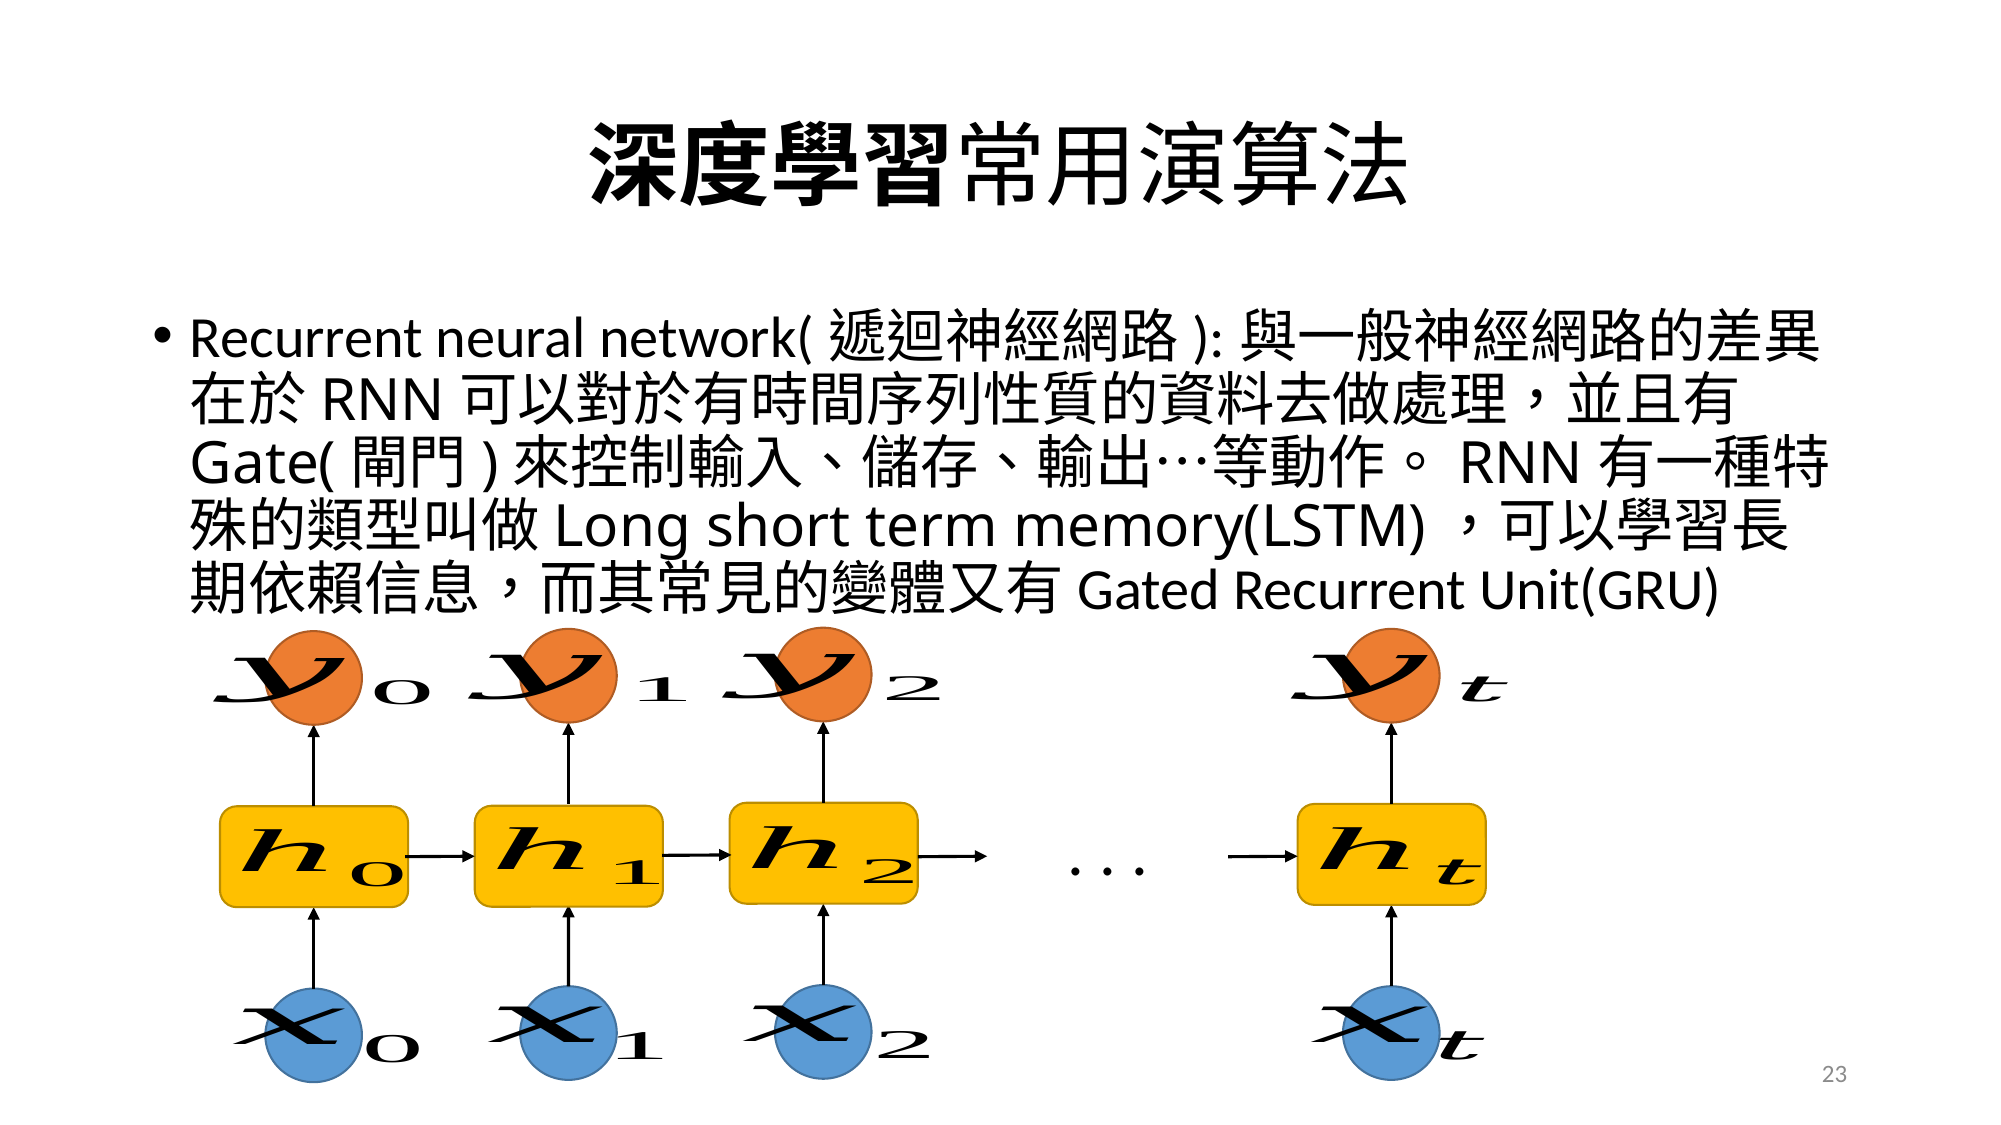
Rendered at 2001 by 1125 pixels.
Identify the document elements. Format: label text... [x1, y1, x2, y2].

title 深度學習常用演算法 [137, 59, 1863, 278]
text_box [1342, 679, 1353, 694]
text_box [1298, 802, 1487, 906]
text_box [777, 626, 873, 723]
text_box [523, 627, 618, 724]
text_box [1342, 985, 1441, 1081]
text_box [773, 984, 873, 1080]
text_box [519, 680, 529, 693]
list Recurrent neural network(遞迴神經網路):與一般神經網路的差異在於RNN可以對於有時間序列性質的資料去做處理，並且有Gate(閘門)來控制輸入、儲存、輸出…等動作。RNN有一種特殊的類型叫做Long short term memory(LSTM)，可以學習長期依賴信息，而其常見的變體又有Gated Recurrent Unit(GRU) [137, 299, 1863, 1014]
text_box [728, 801, 919, 905]
text_box [267, 630, 363, 726]
text_box . . . [1052, 801, 1426, 897]
text_box [264, 987, 363, 1084]
slide_number 23 [1412, 1042, 1863, 1103]
text_box [1346, 627, 1441, 724]
text_box [473, 804, 664, 908]
text_box [264, 684, 273, 696]
text_box [218, 805, 410, 909]
text_box [519, 985, 618, 1081]
text_box [774, 681, 782, 692]
